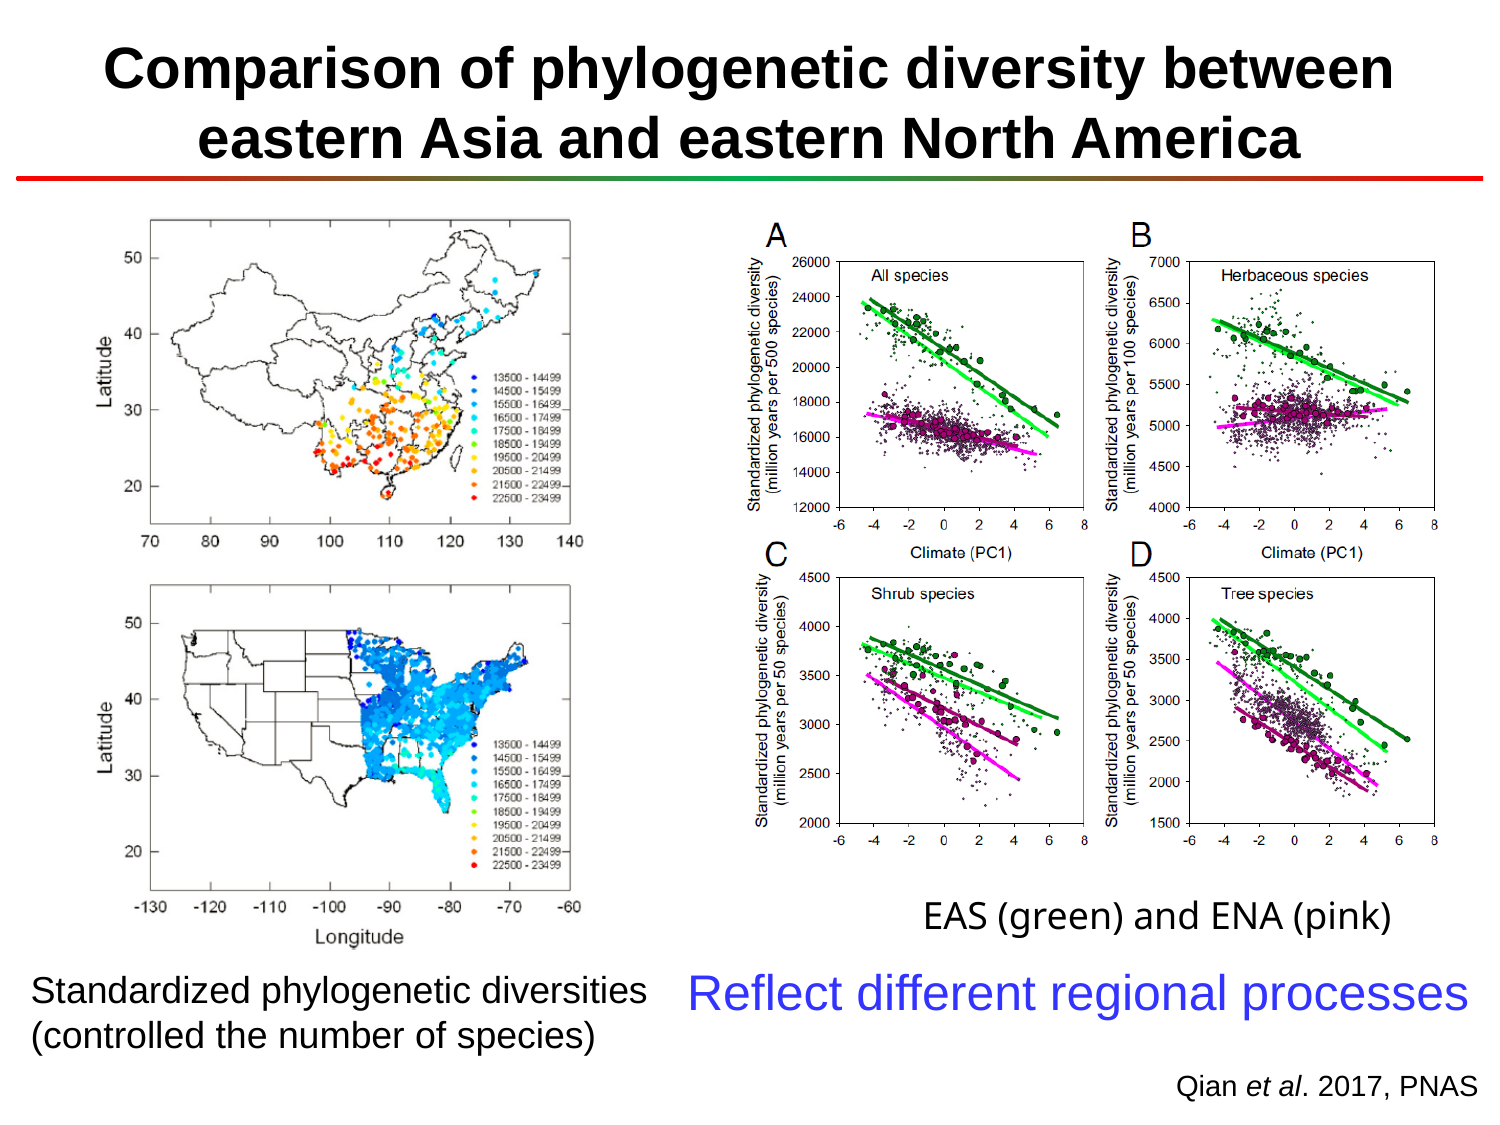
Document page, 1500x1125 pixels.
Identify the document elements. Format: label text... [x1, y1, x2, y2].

text_box EAS (green) and ENA (pink) [907, 884, 1414, 944]
title Comparison of phylogenetic diversity between eastern Asia and eastern North America [75, 20, 1425, 181]
text_box Standardized phylogenetic diversities (controlled the number of species) [15, 959, 663, 1064]
picture [722, 207, 1457, 853]
text_box Qian et al. 2017, PNAS [1161, 1059, 1494, 1110]
text_box Reflect different regional processes [672, 953, 1485, 1029]
picture [86, 207, 593, 954]
